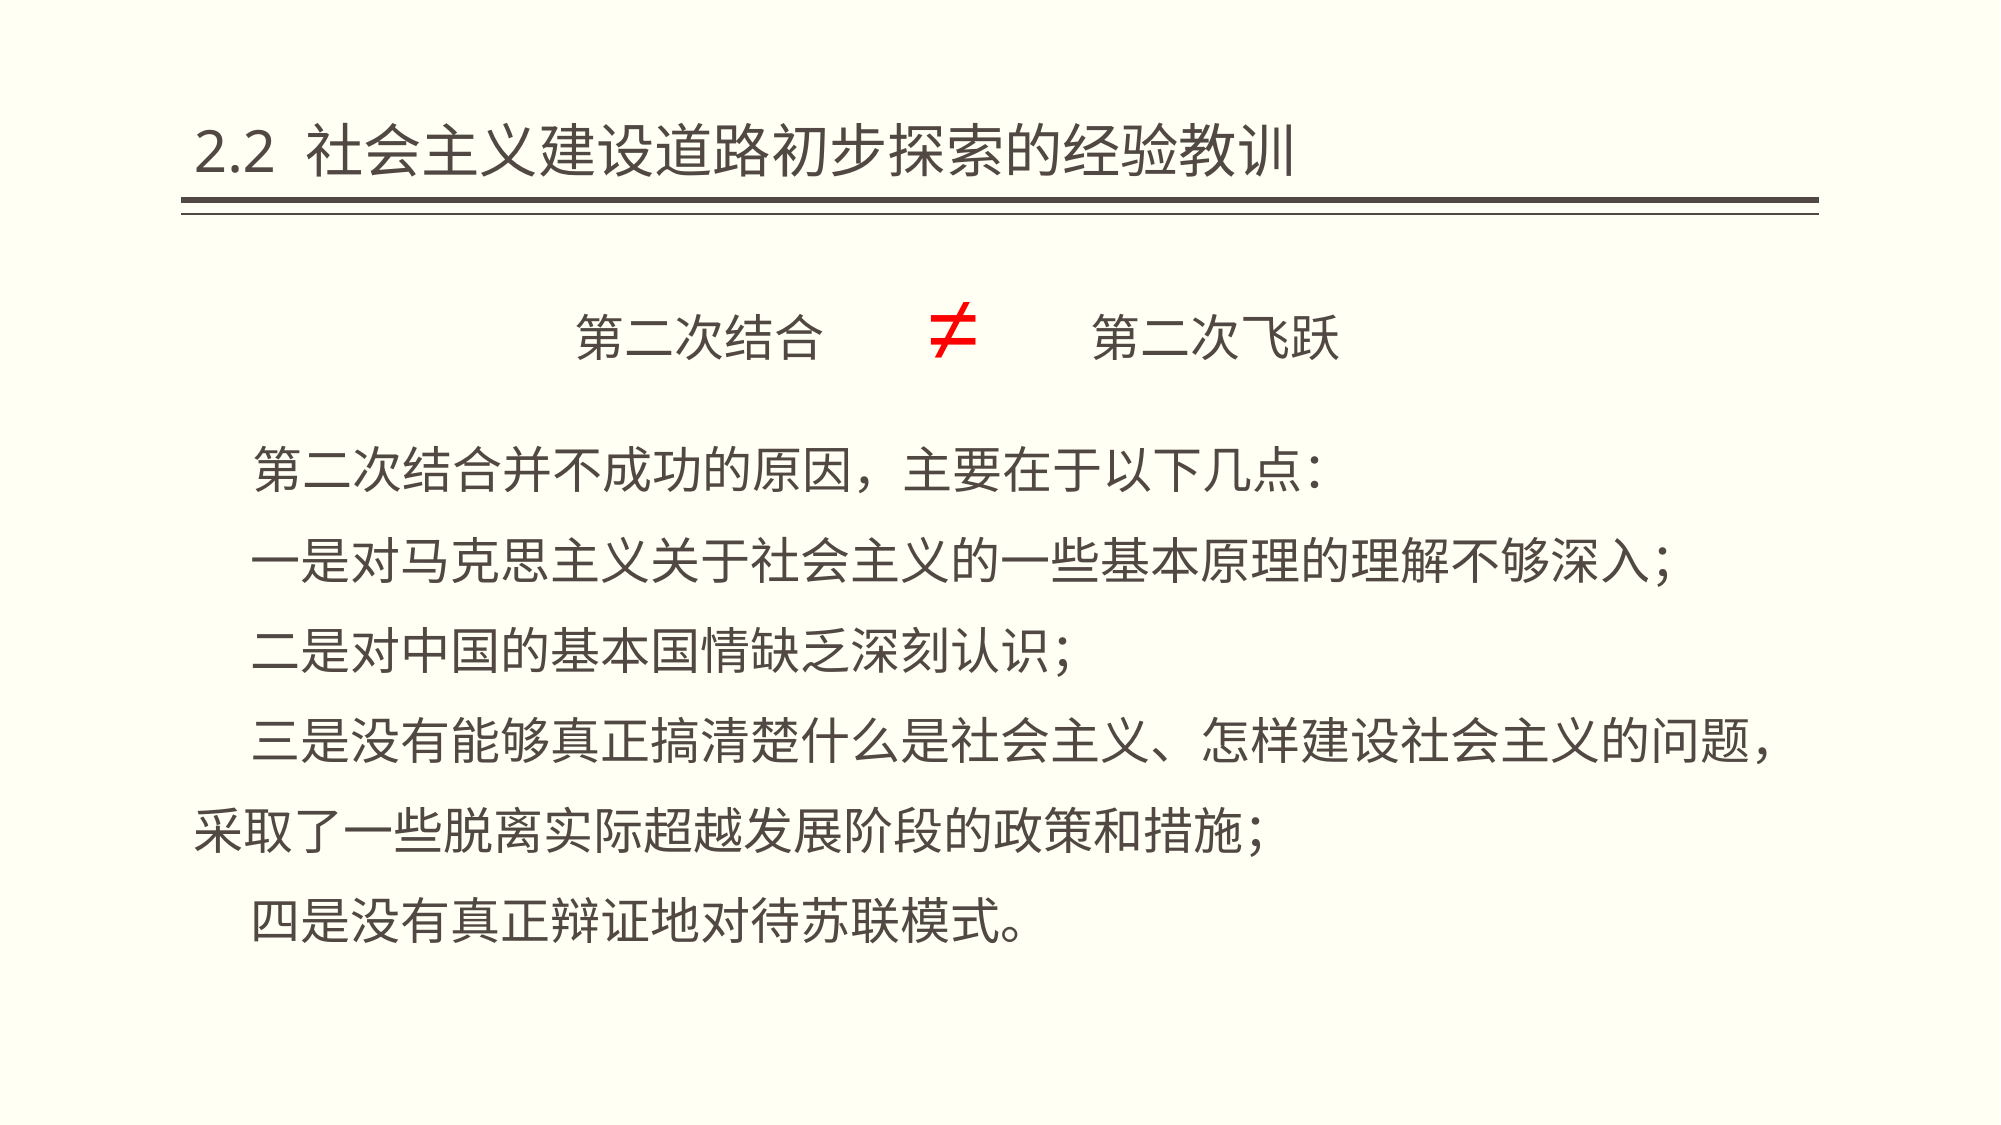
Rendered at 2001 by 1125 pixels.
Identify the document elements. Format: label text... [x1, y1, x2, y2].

title 2.2 社会主义建设道路初步探索的经验教训 [178, 12, 1816, 193]
text_box ≠ [913, 261, 994, 387]
text_box 第二次飞跃 [1075, 274, 1376, 374]
text_box 第二次结合并不成功的原因，主要在于以下几点： 一是对马克思主义关于社会主义的一些基本原理的理解不够深入； 二是对中国的基本国情缺乏深刻认识； 三是没有能够真正搞清楚什么是社会主义、怎样建设社会主义的问题，采取了一些脱离实际超越发展阶段的政策和措施； 四是没有真正辩证地对待苏联模式。 [178, 387, 1846, 958]
text_box 第二次结合 [560, 274, 860, 374]
